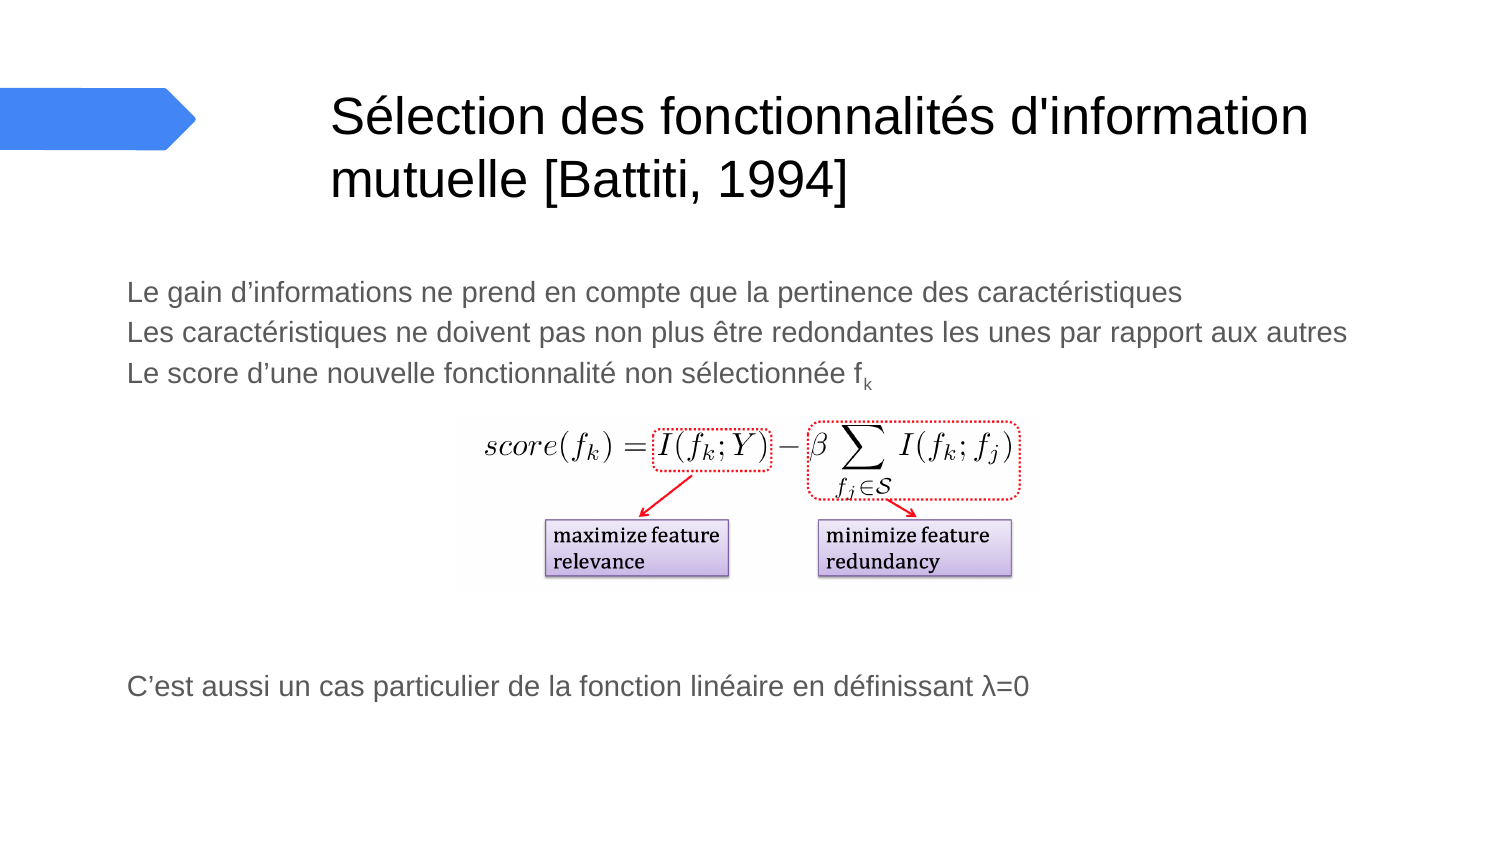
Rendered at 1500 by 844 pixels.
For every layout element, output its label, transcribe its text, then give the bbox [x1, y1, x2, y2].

title Sélection des fonctionnalités d'information mutuelle [Battiti, 1994] [319, 76, 1416, 235]
picture [454, 414, 1046, 592]
list Le gain d’informations ne prend en compte que la pertinence des caractéristiques Les caractéristiques ne doivent pas non plus être redondantes les unes par rapport aux autres Le score d’une nouvelle fonctionnalité non sélectionnée fk C’est aussi un cas particulier de la fonction linéaire en définissant λ=0 [115, 262, 1416, 728]
